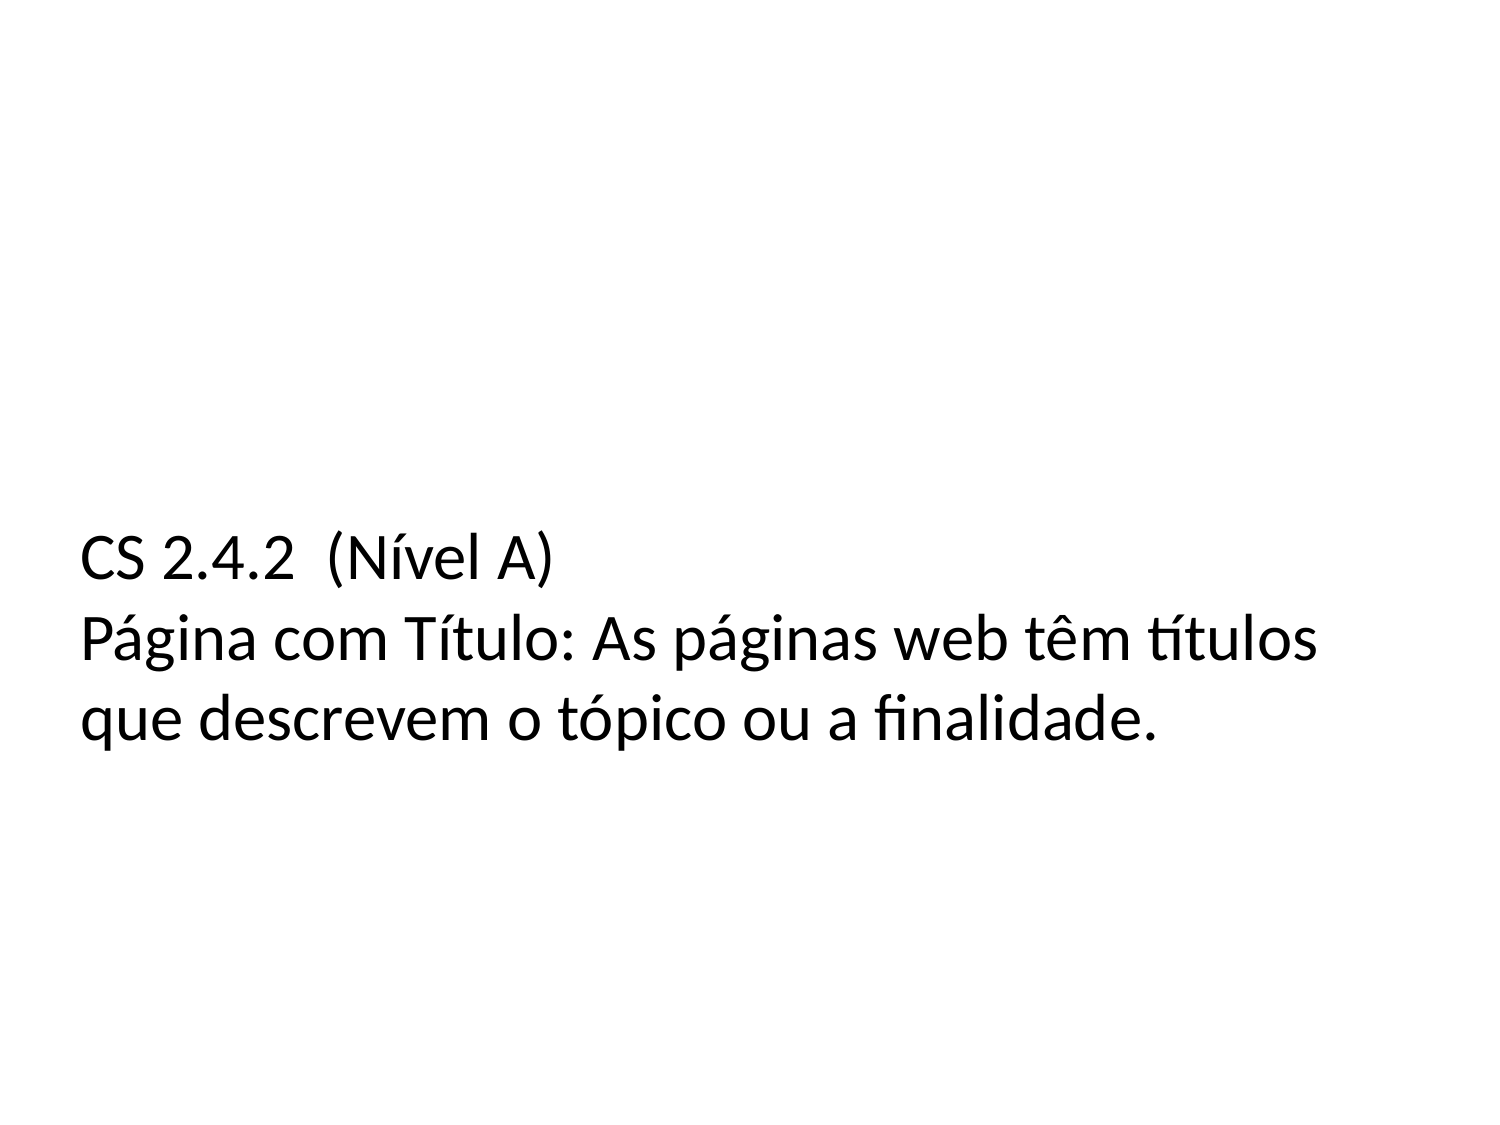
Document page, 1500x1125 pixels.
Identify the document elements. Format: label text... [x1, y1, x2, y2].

title CS 2.4.2 (Nível A) Página com Título: As páginas web têm títulos que descrevem o tópico ou a finalidade. [64, 196, 1415, 1071]
